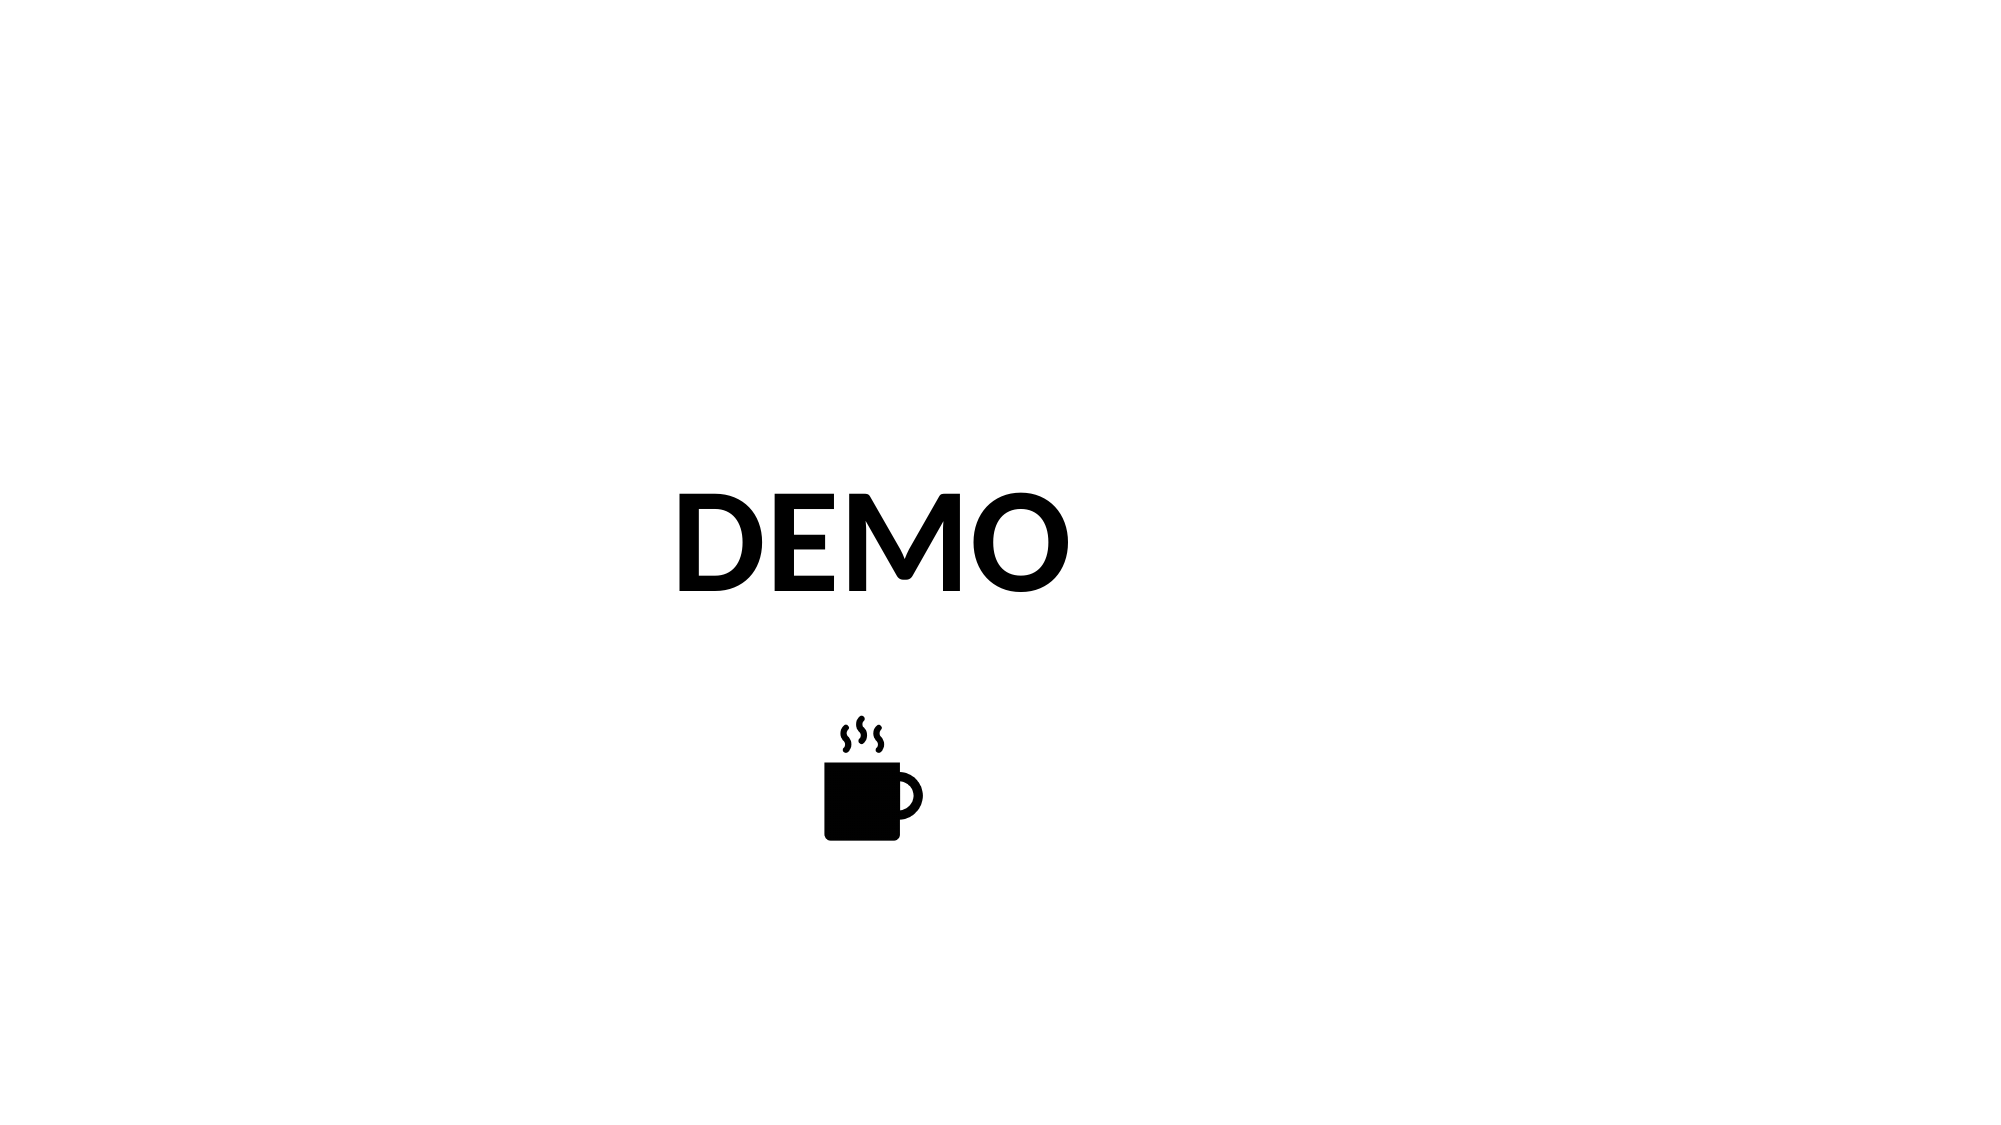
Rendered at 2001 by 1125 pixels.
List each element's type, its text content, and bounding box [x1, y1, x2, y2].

text_box DEMO [657, 434, 1090, 630]
picture [798, 703, 949, 854]
